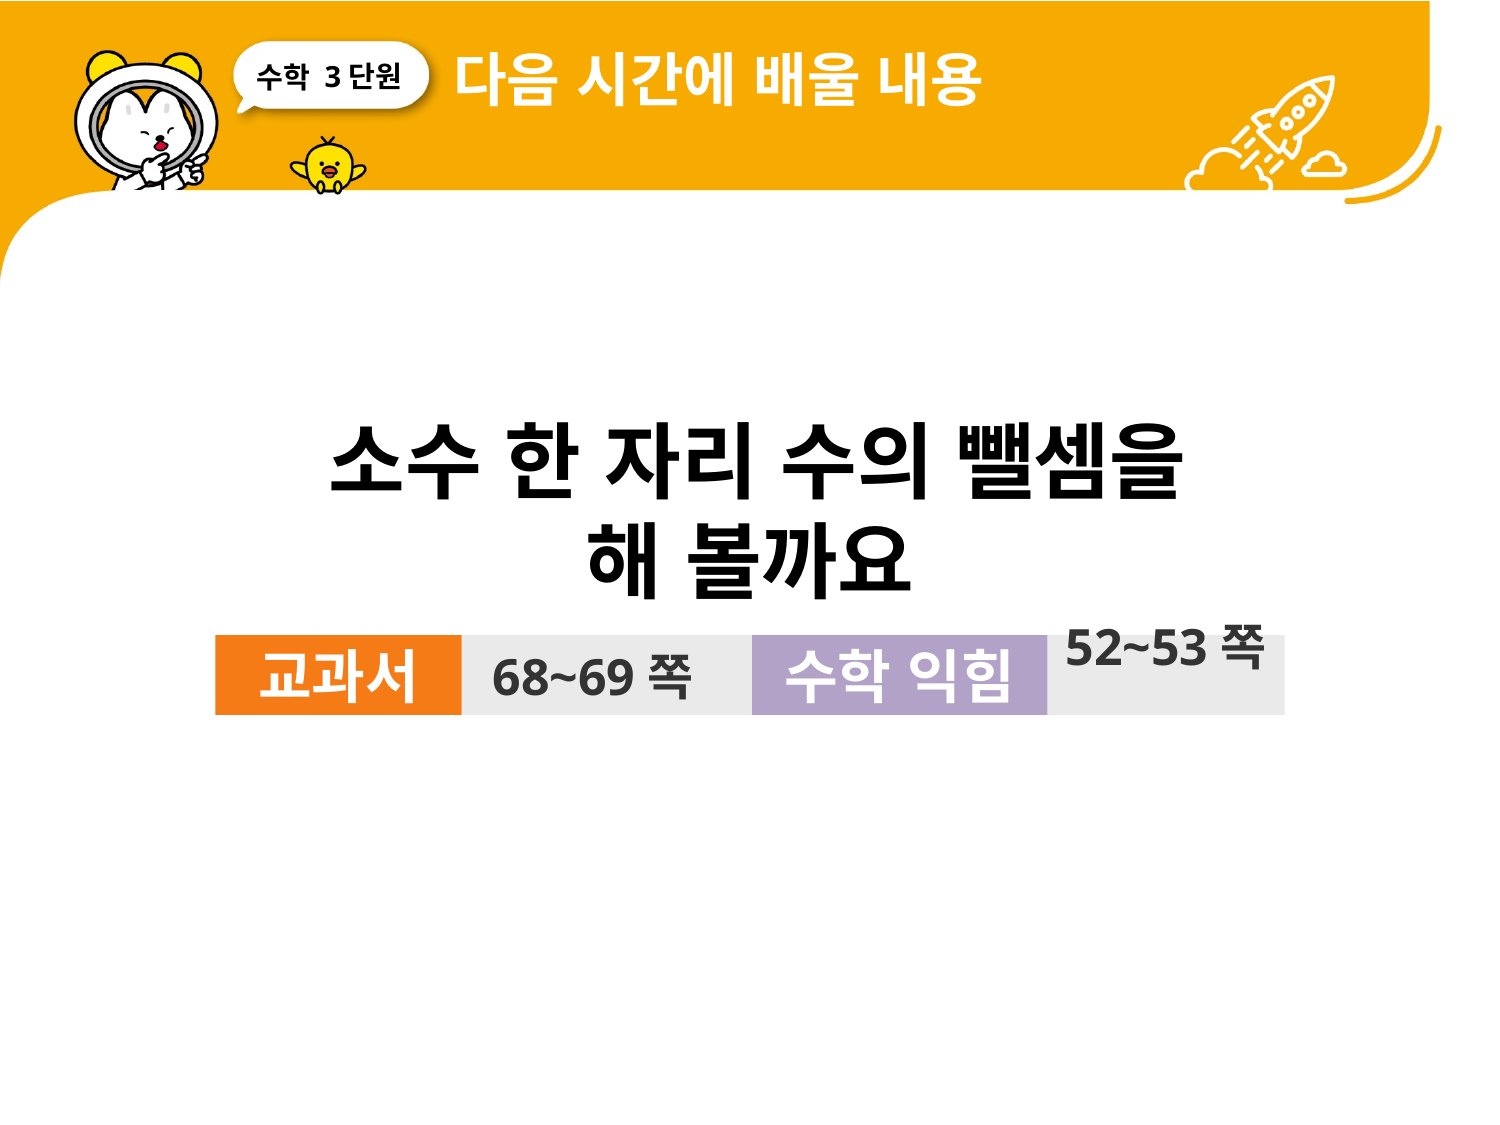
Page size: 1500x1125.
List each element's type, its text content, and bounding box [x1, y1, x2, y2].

list 3단원 [282, 55, 445, 106]
picture [0, 1, 1500, 1124]
text_box 소수 한 자리 수의 뺄셈을 해 볼까요 [188, 384, 1312, 635]
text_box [215, 635, 1285, 715]
list 다음 시간에 배울 내용 [438, 39, 1204, 126]
